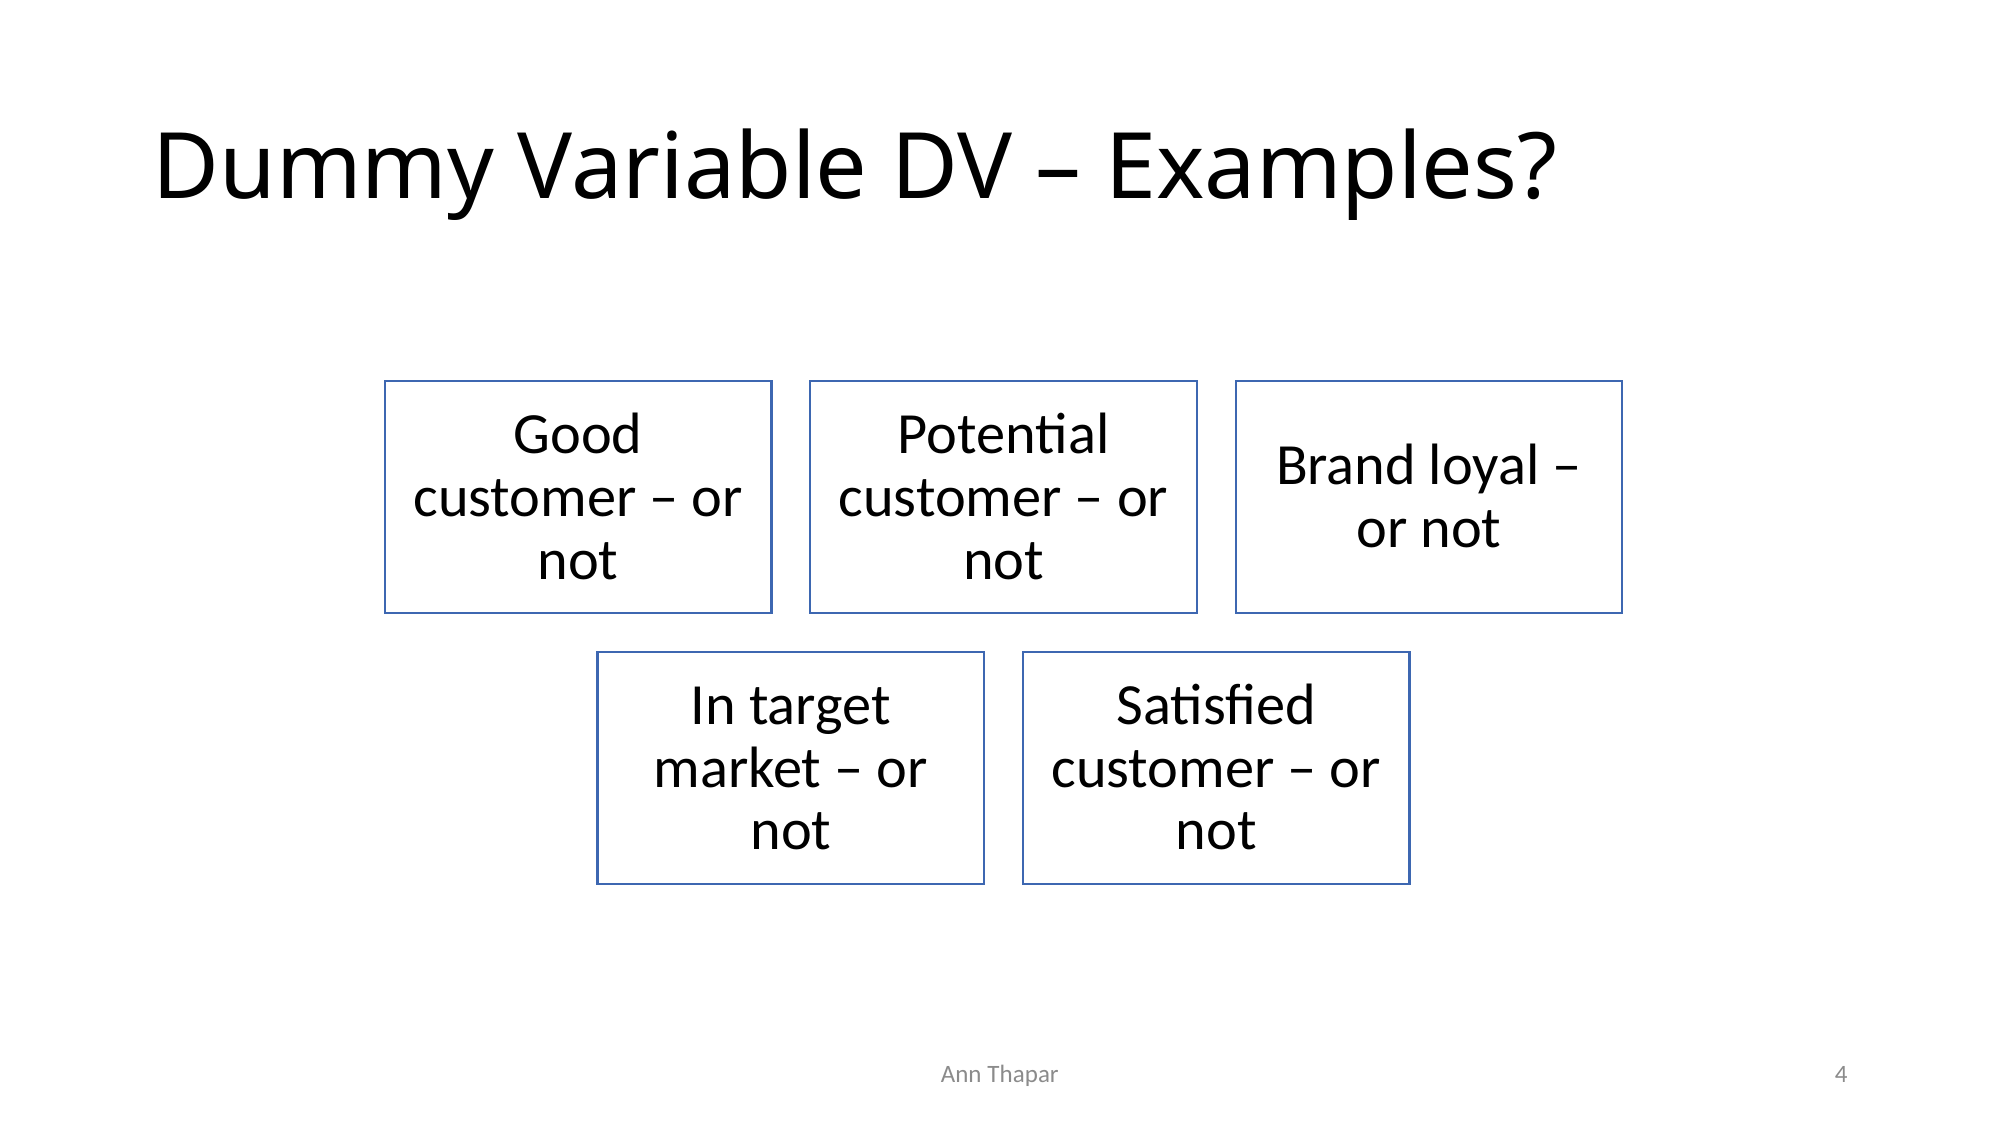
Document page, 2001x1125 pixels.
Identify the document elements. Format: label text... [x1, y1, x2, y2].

footer Ann Thapar [662, 1042, 1338, 1103]
title Dummy Variable DV – Examples? [137, 59, 1863, 278]
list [384, 302, 1623, 963]
slide_number 4 [1412, 1042, 1863, 1103]
